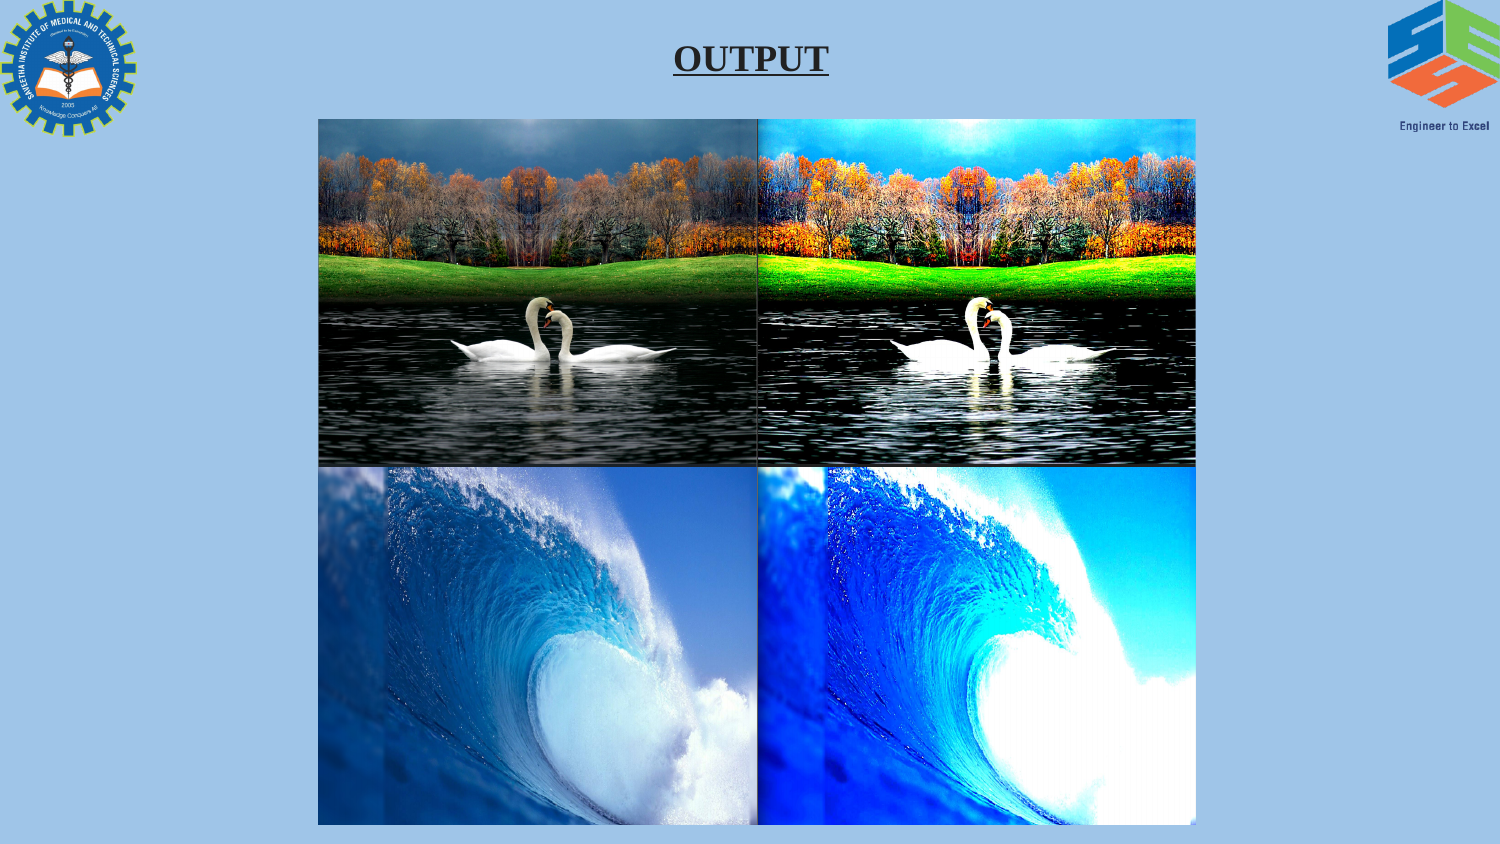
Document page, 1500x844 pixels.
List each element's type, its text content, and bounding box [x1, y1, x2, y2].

picture [1388, 0, 1500, 132]
text_box OUTPUT [658, 18, 856, 94]
picture [318, 119, 1196, 825]
picture [0, 0, 137, 137]
